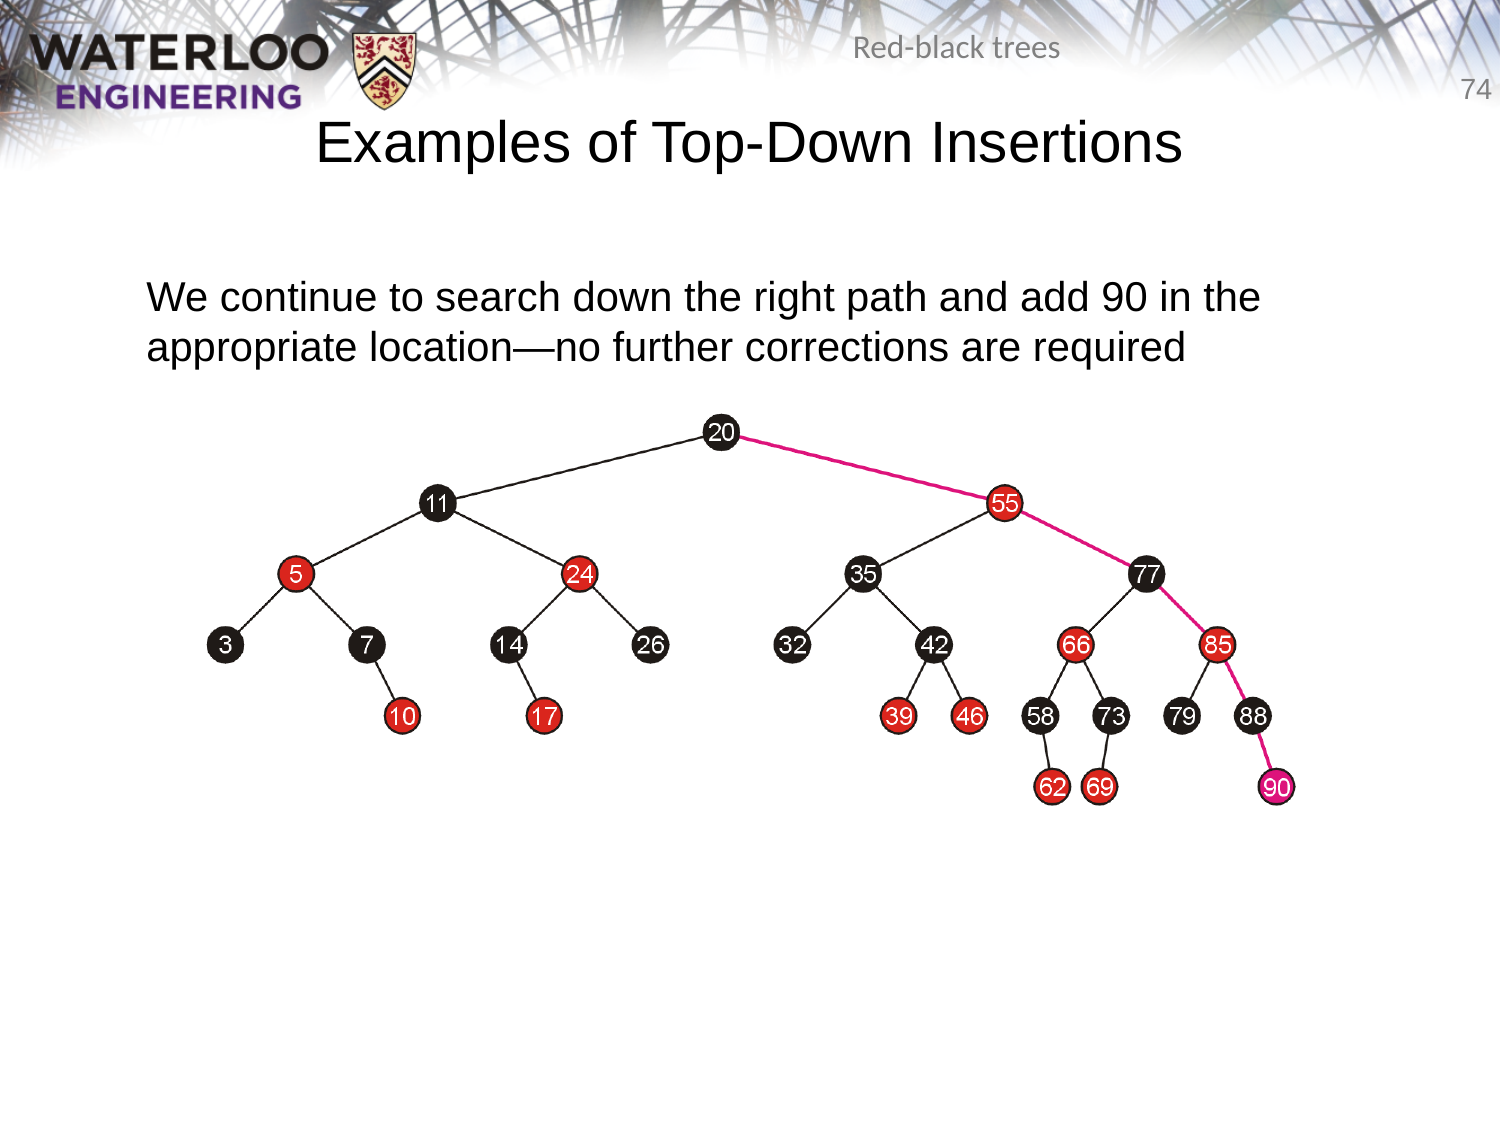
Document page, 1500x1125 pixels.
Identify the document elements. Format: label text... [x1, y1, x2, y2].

title Examples of Top-Down Insertions [74, 44, 1426, 233]
list We continue to search down the right path and add 90 in the appropriate location—no further corrections are required [74, 262, 1426, 1006]
picture [0, 0, 1500, 1125]
